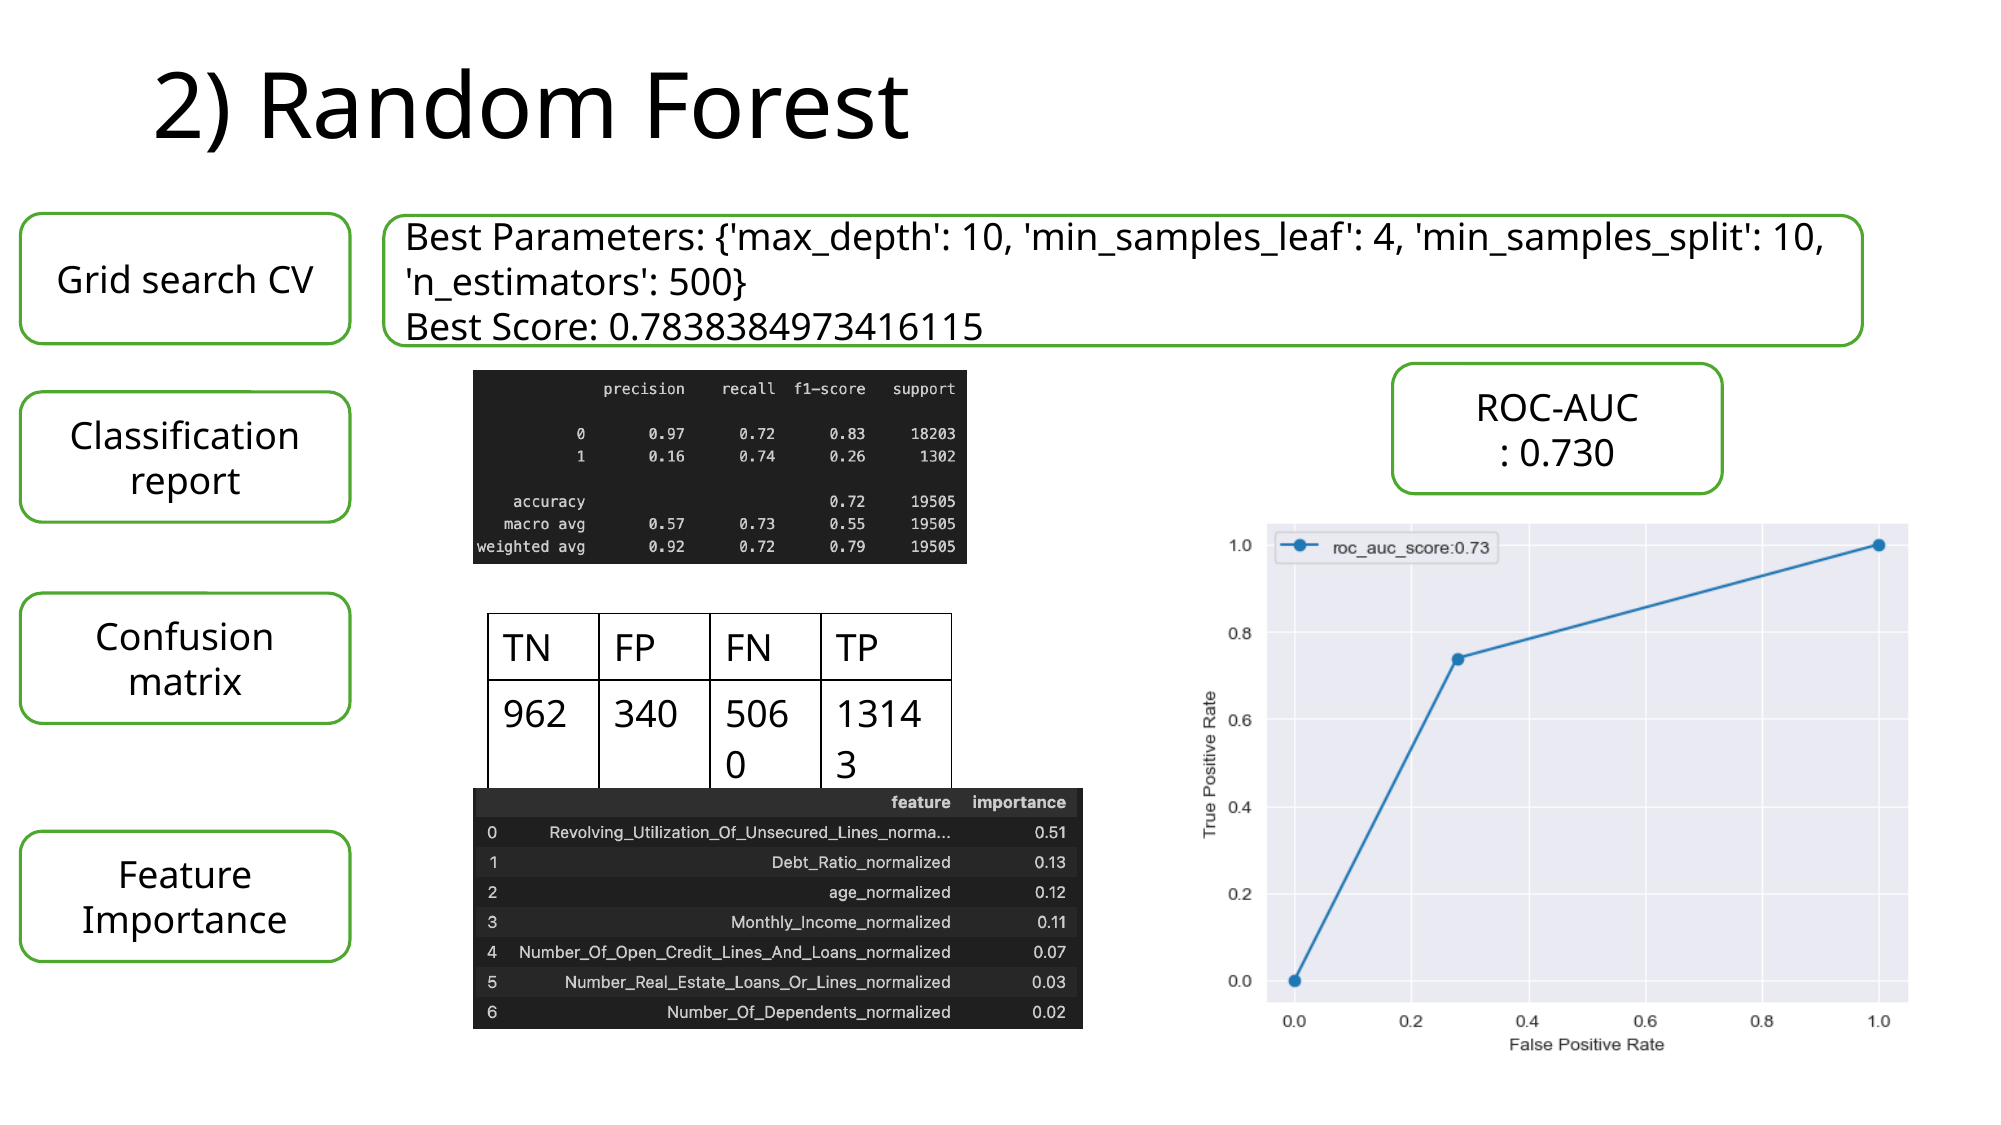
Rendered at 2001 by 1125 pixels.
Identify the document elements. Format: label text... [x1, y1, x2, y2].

text_box Classification report [18, 390, 352, 524]
picture [472, 369, 967, 565]
text_box Grid search CV [18, 211, 352, 346]
table_header FP [600, 614, 709, 679]
text_box Confusion matrix [18, 591, 352, 725]
text_box Best Parameters: {'max_depth': 10, 'min_samples_leaf': 4, 'min_samples_split': 10, 'n_estimators': 500} Best Score: 0.7838384973416115 [382, 213, 1864, 348]
table_cell 340 [600, 681, 709, 788]
table_header TP [822, 614, 951, 679]
picture [472, 788, 1083, 1029]
table_cell 962 [489, 681, 598, 788]
picture [1191, 510, 1920, 1066]
text_box ROC-AUC : 0.730 [1391, 361, 1724, 496]
table_cell 5060 [711, 681, 820, 788]
text_box Feature Importance [18, 829, 352, 964]
table_header FN [711, 614, 820, 679]
title 2) Random Forest [137, 0, 1863, 218]
table_cell 13143 [822, 681, 951, 788]
table_header TN [489, 614, 598, 679]
